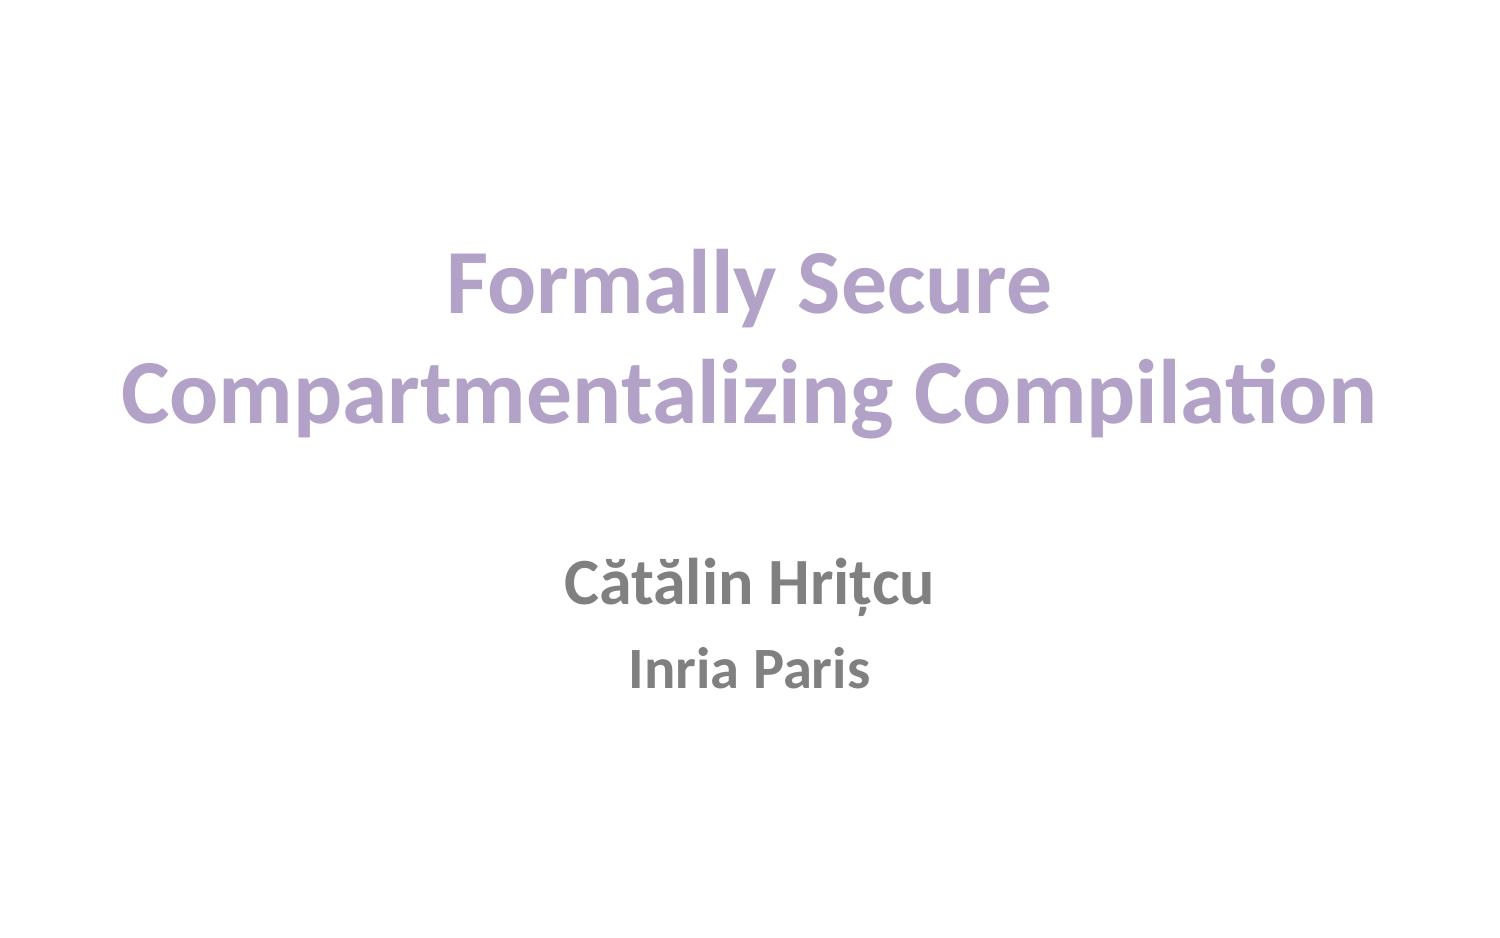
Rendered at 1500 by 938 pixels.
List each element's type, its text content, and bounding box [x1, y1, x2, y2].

title Formally Secure Compartmentalizing Compilation [62, 231, 1438, 433]
subtitle Cătălin Hrițcu Inria Paris [312, 531, 1188, 709]
